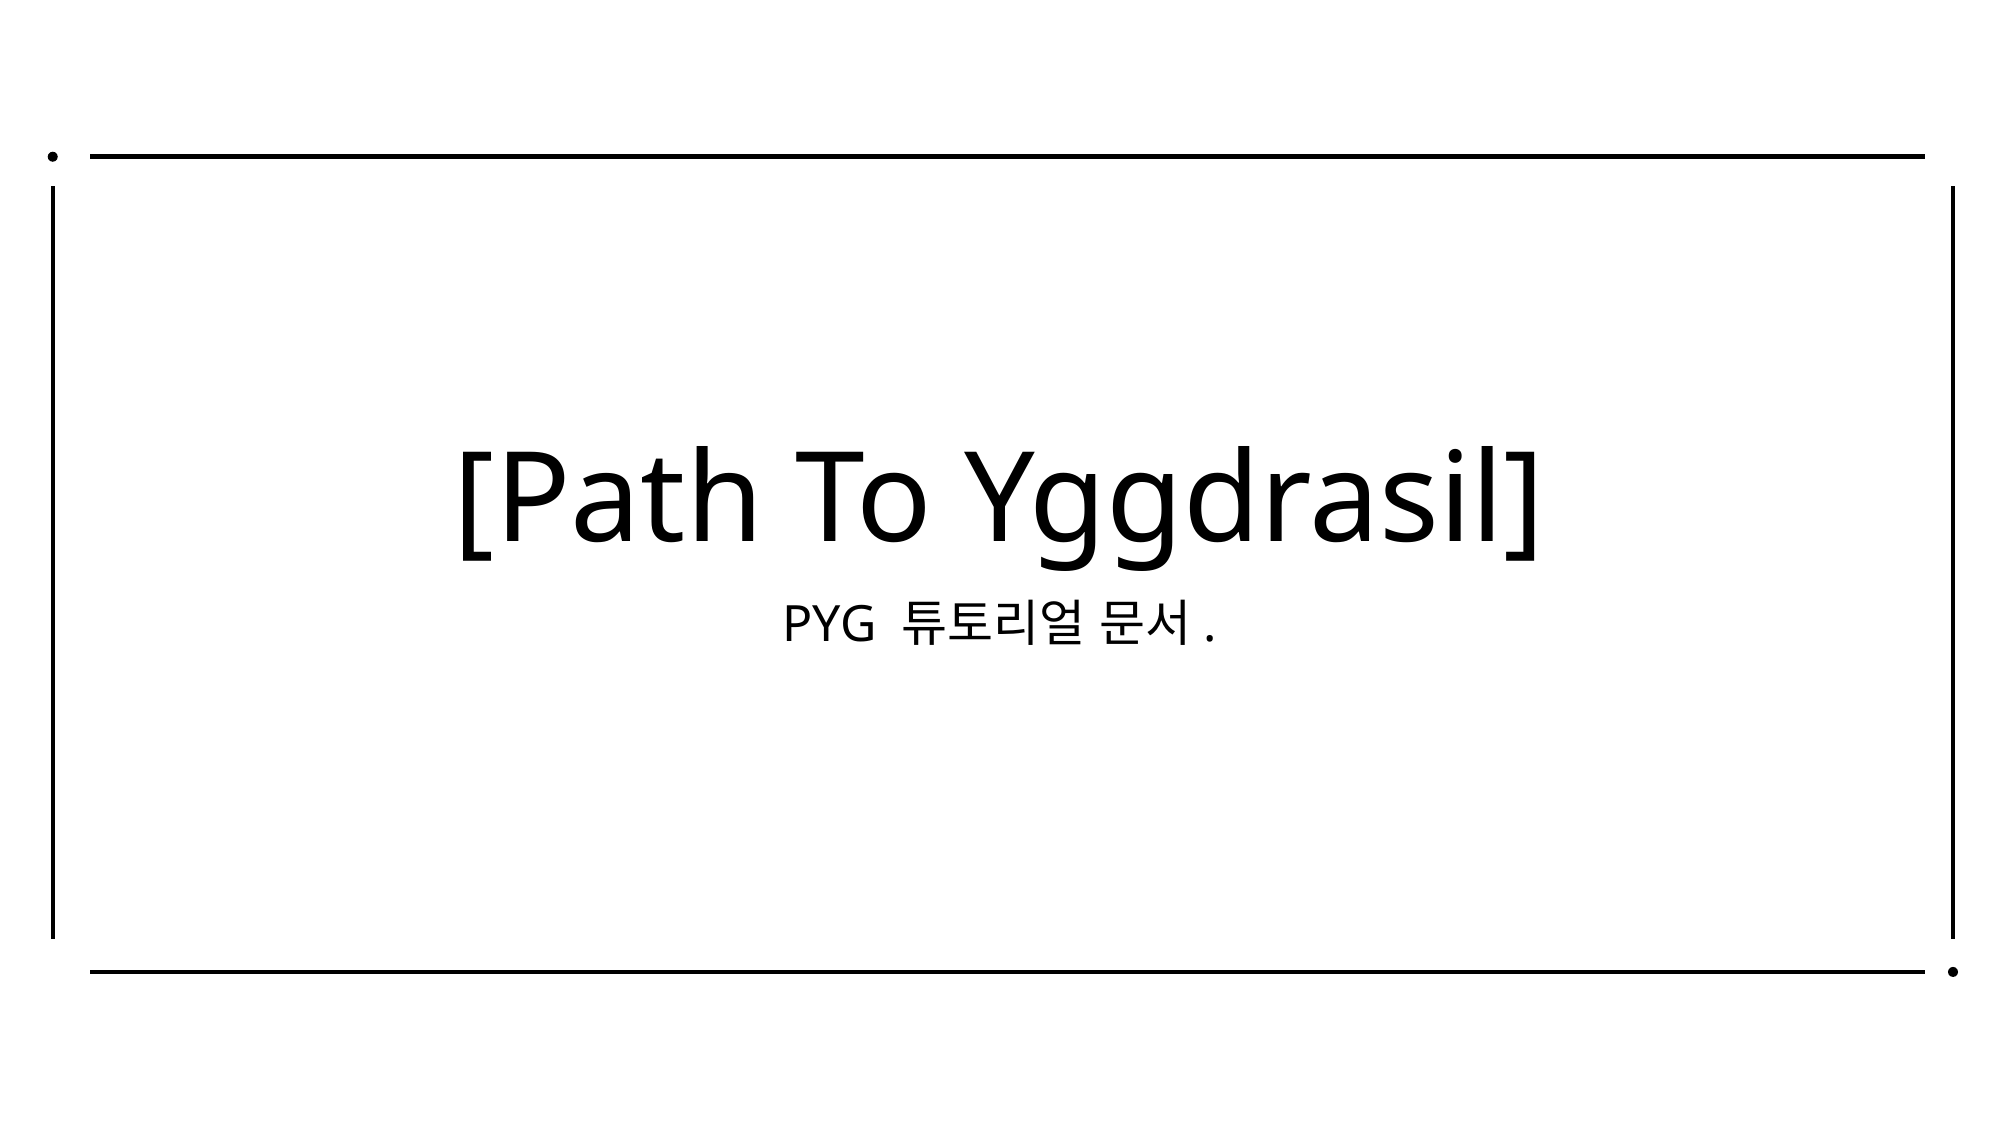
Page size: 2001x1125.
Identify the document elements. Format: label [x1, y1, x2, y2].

text_box [48, 152, 1958, 977]
